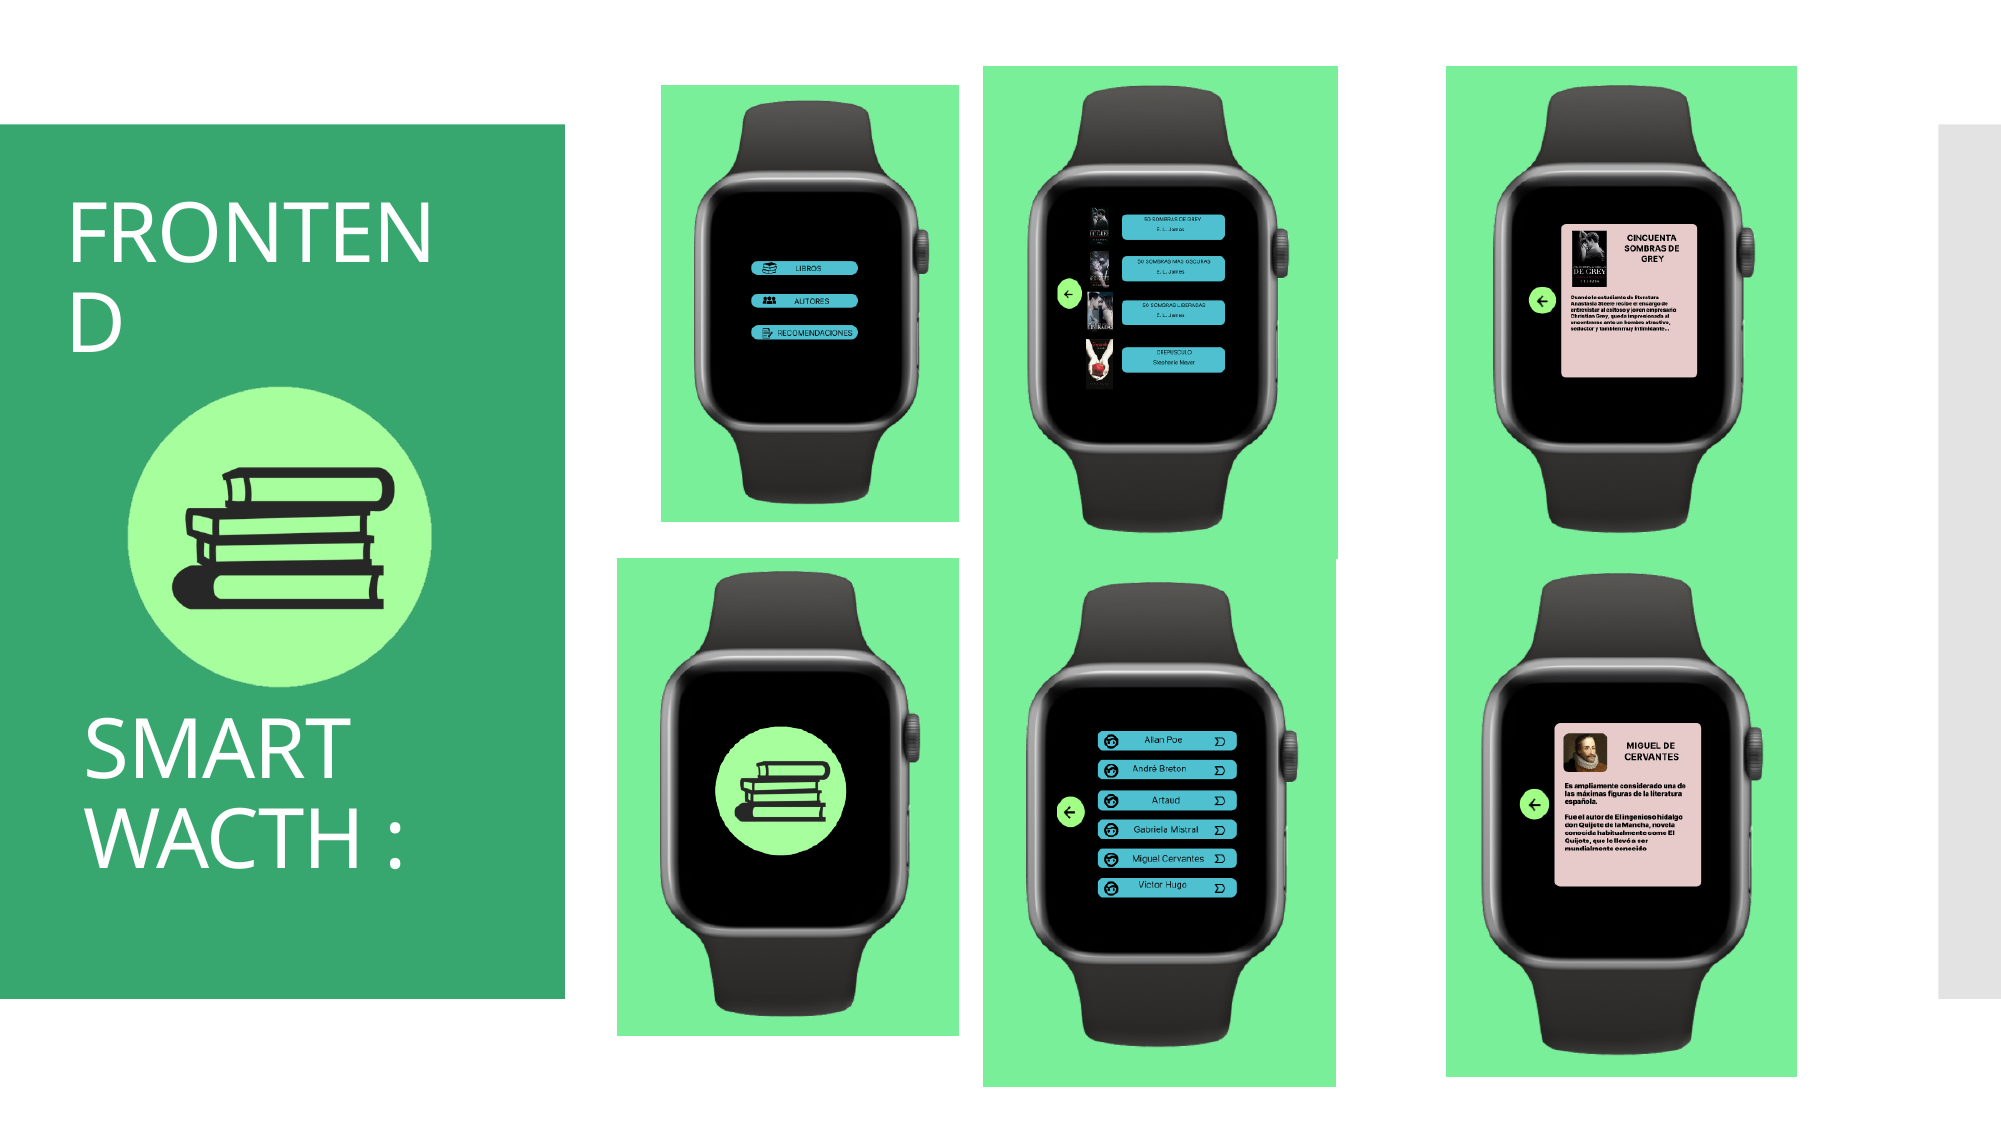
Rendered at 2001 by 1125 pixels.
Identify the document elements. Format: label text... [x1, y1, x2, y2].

picture [617, 558, 959, 1036]
picture [1446, 66, 1797, 1078]
picture [983, 66, 1338, 1087]
picture [109, 363, 457, 712]
title FRONTEND [50, 171, 510, 390]
picture [660, 85, 959, 522]
text_box SMART WACTH : [68, 688, 529, 906]
